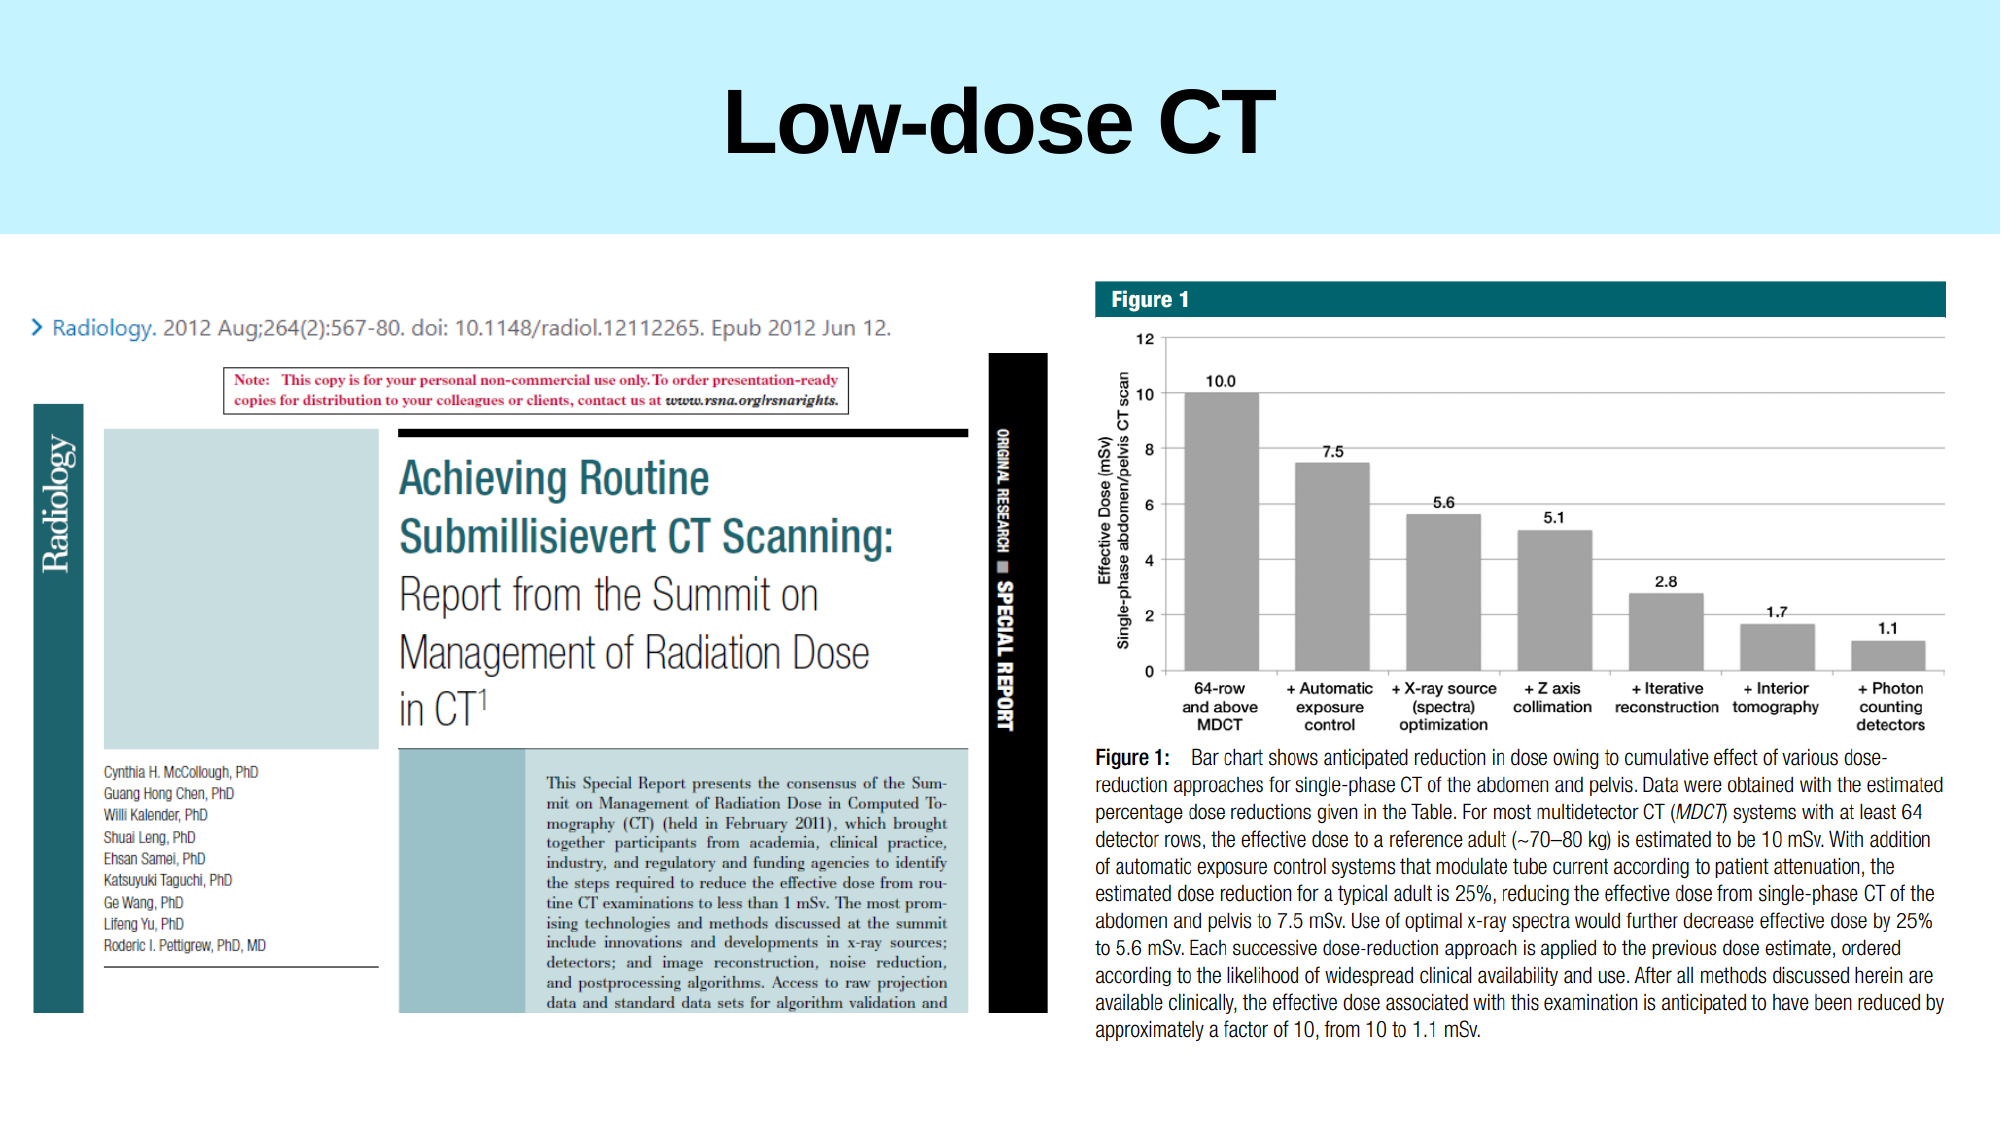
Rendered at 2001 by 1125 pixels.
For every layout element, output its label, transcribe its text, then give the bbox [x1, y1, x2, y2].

title Low-dose CT [0, 0, 2000, 234]
picture [1086, 270, 1956, 1052]
picture [11, 291, 1055, 347]
picture [12, 352, 1049, 1013]
